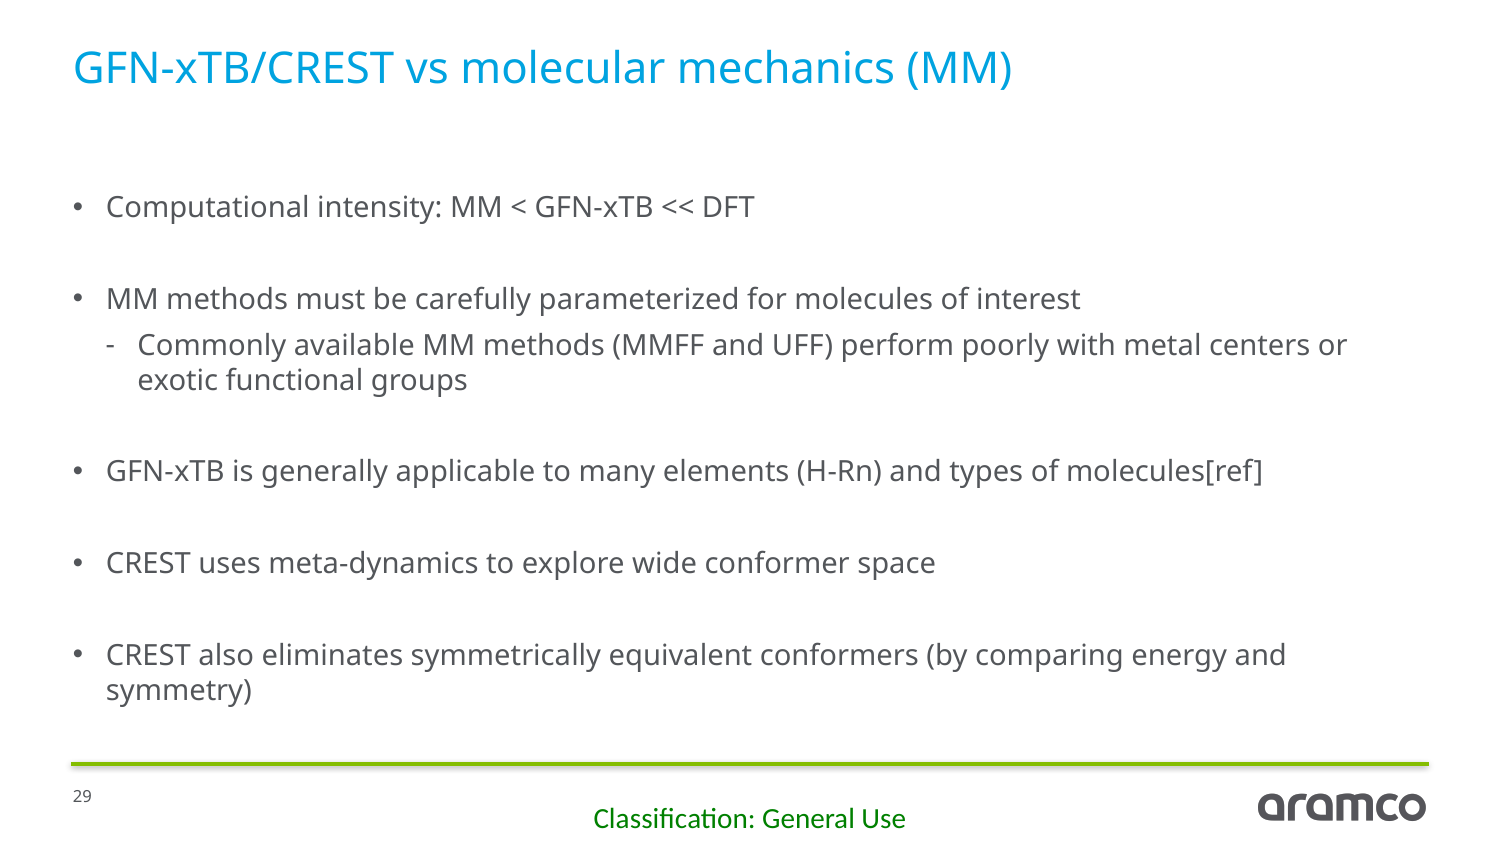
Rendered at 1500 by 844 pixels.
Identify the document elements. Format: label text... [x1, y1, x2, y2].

list Computational intensity: MM < GFN-xTB << DFT MM methods must be carefully parameterized for molecules of interest Commonly available MM methods (MMFF and UFF) perform poorly with metal centers or exotic functional groups GFN-xTB is generally applicable to many elements (H-Rn) and types of molecules[ref] CREST uses meta-dynamics to explore wide conformer space CREST also eliminates symmetrically equivalent conformers (by comparing energy and symmetry) [72, 182, 1429, 744]
title GFN-xTB/CREST vs molecular mechanics (MM) [72, 33, 1429, 136]
picture [1258, 774, 1433, 822]
